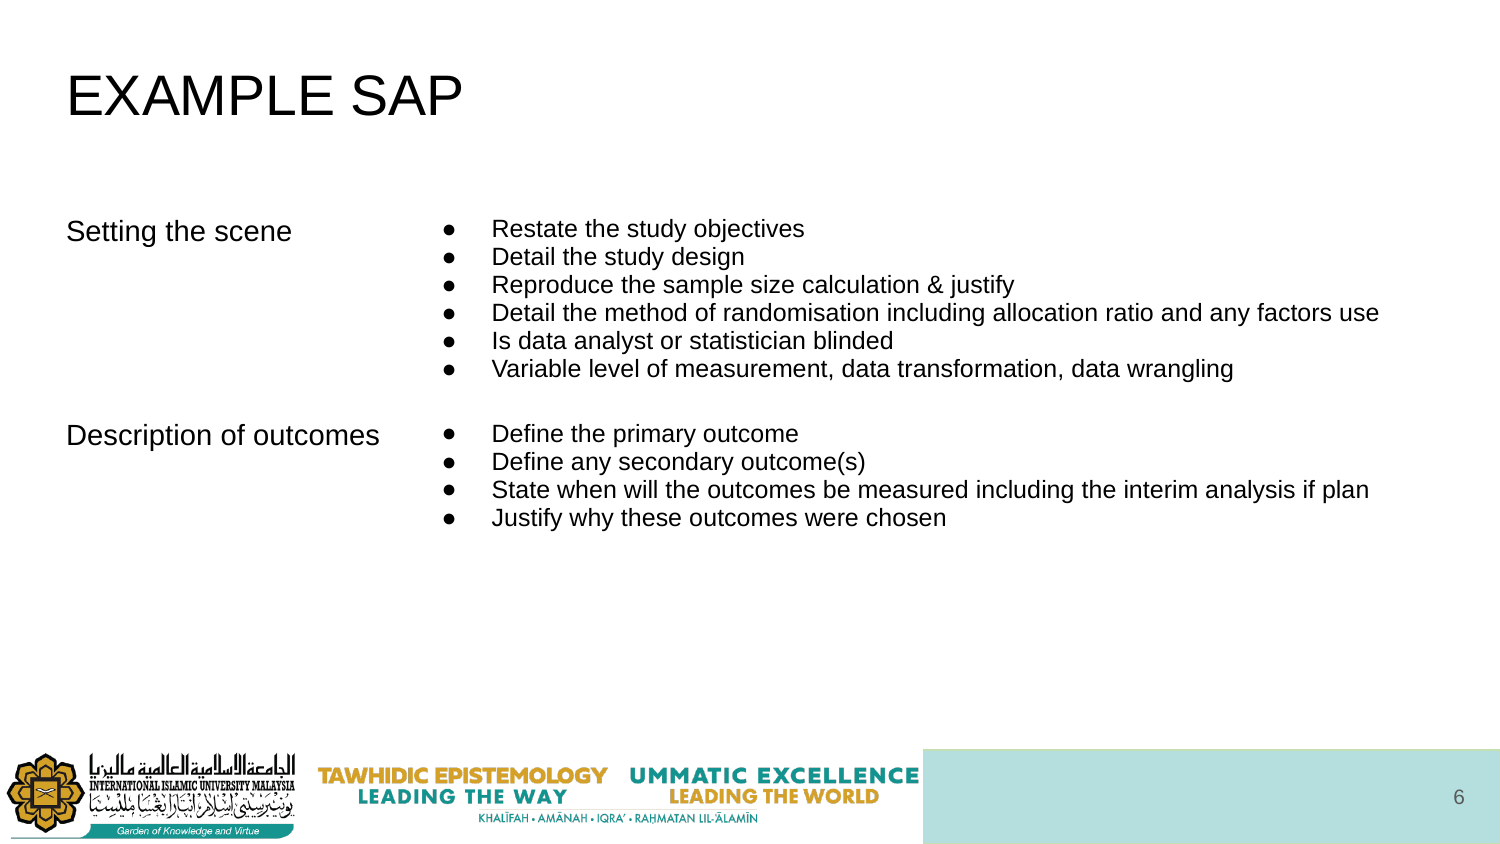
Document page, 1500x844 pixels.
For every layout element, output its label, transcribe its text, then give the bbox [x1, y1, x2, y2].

slide_number ‹#› [1389, 764, 1480, 830]
table_header Setting the scene [52, 200, 401, 404]
table_cell Description of outcomes [52, 405, 401, 550]
title EXAMPLE SAP [51, 49, 1449, 143]
table_header Restate the study objectives Detail the study design Reproduce the sample size calculation & justify Detail the method of randomisation including allocation ratio and any factors use Is data analyst or statistician blinded Variable level of measurement, data transformation, data wrangling [402, 200, 1478, 404]
table_cell Define the primary outcome Define any secondary outcome(s) State when will the outcomes be measured including the interim analysis if plan Justify why these outcomes were chosen [402, 405, 1478, 550]
picture [0, 734, 924, 844]
